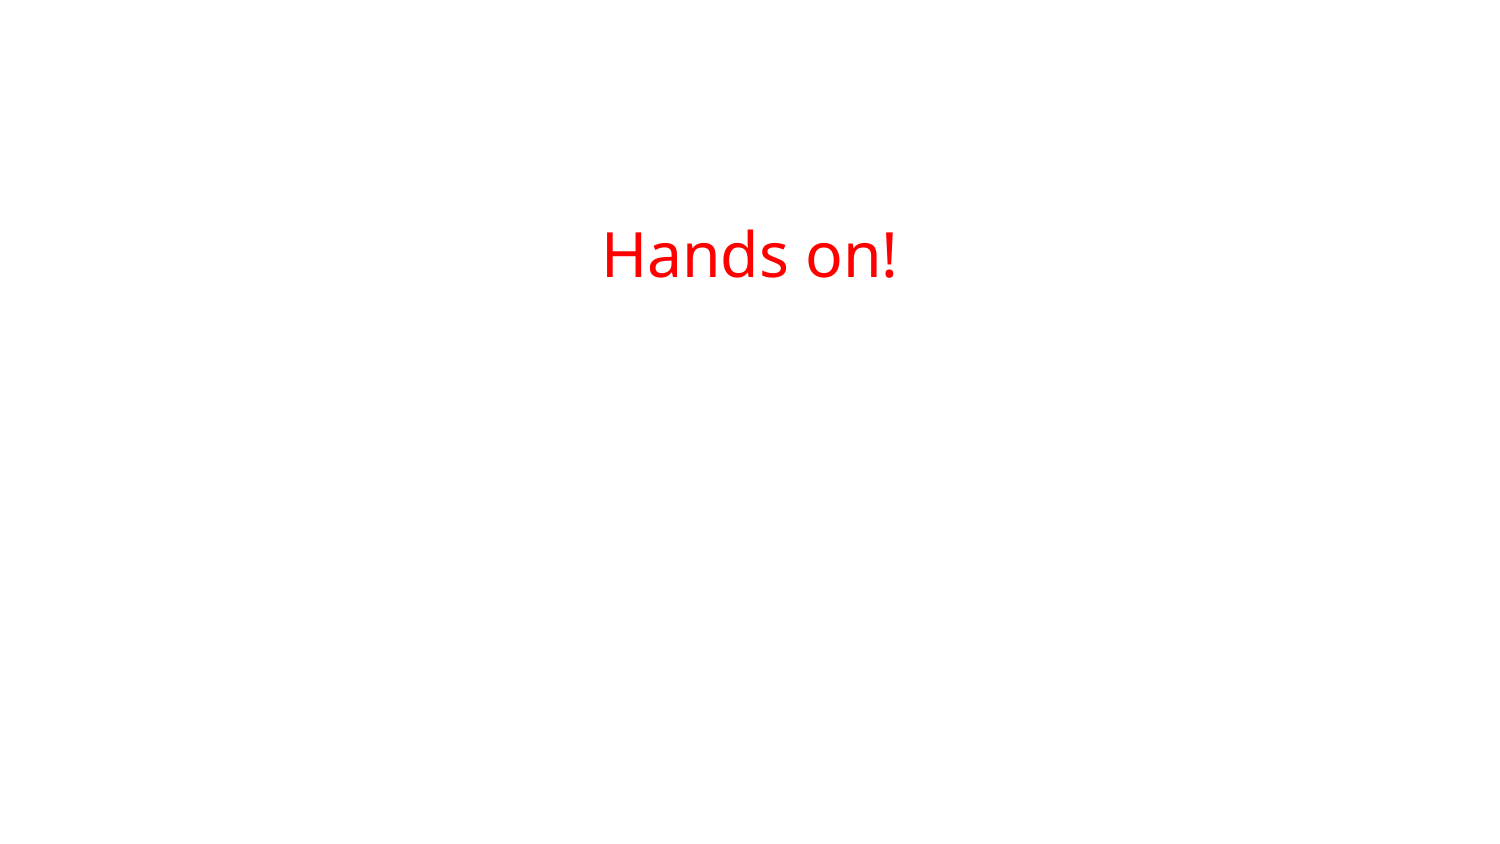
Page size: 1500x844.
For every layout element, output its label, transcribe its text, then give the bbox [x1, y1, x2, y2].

list Hands on! [51, 189, 1449, 750]
